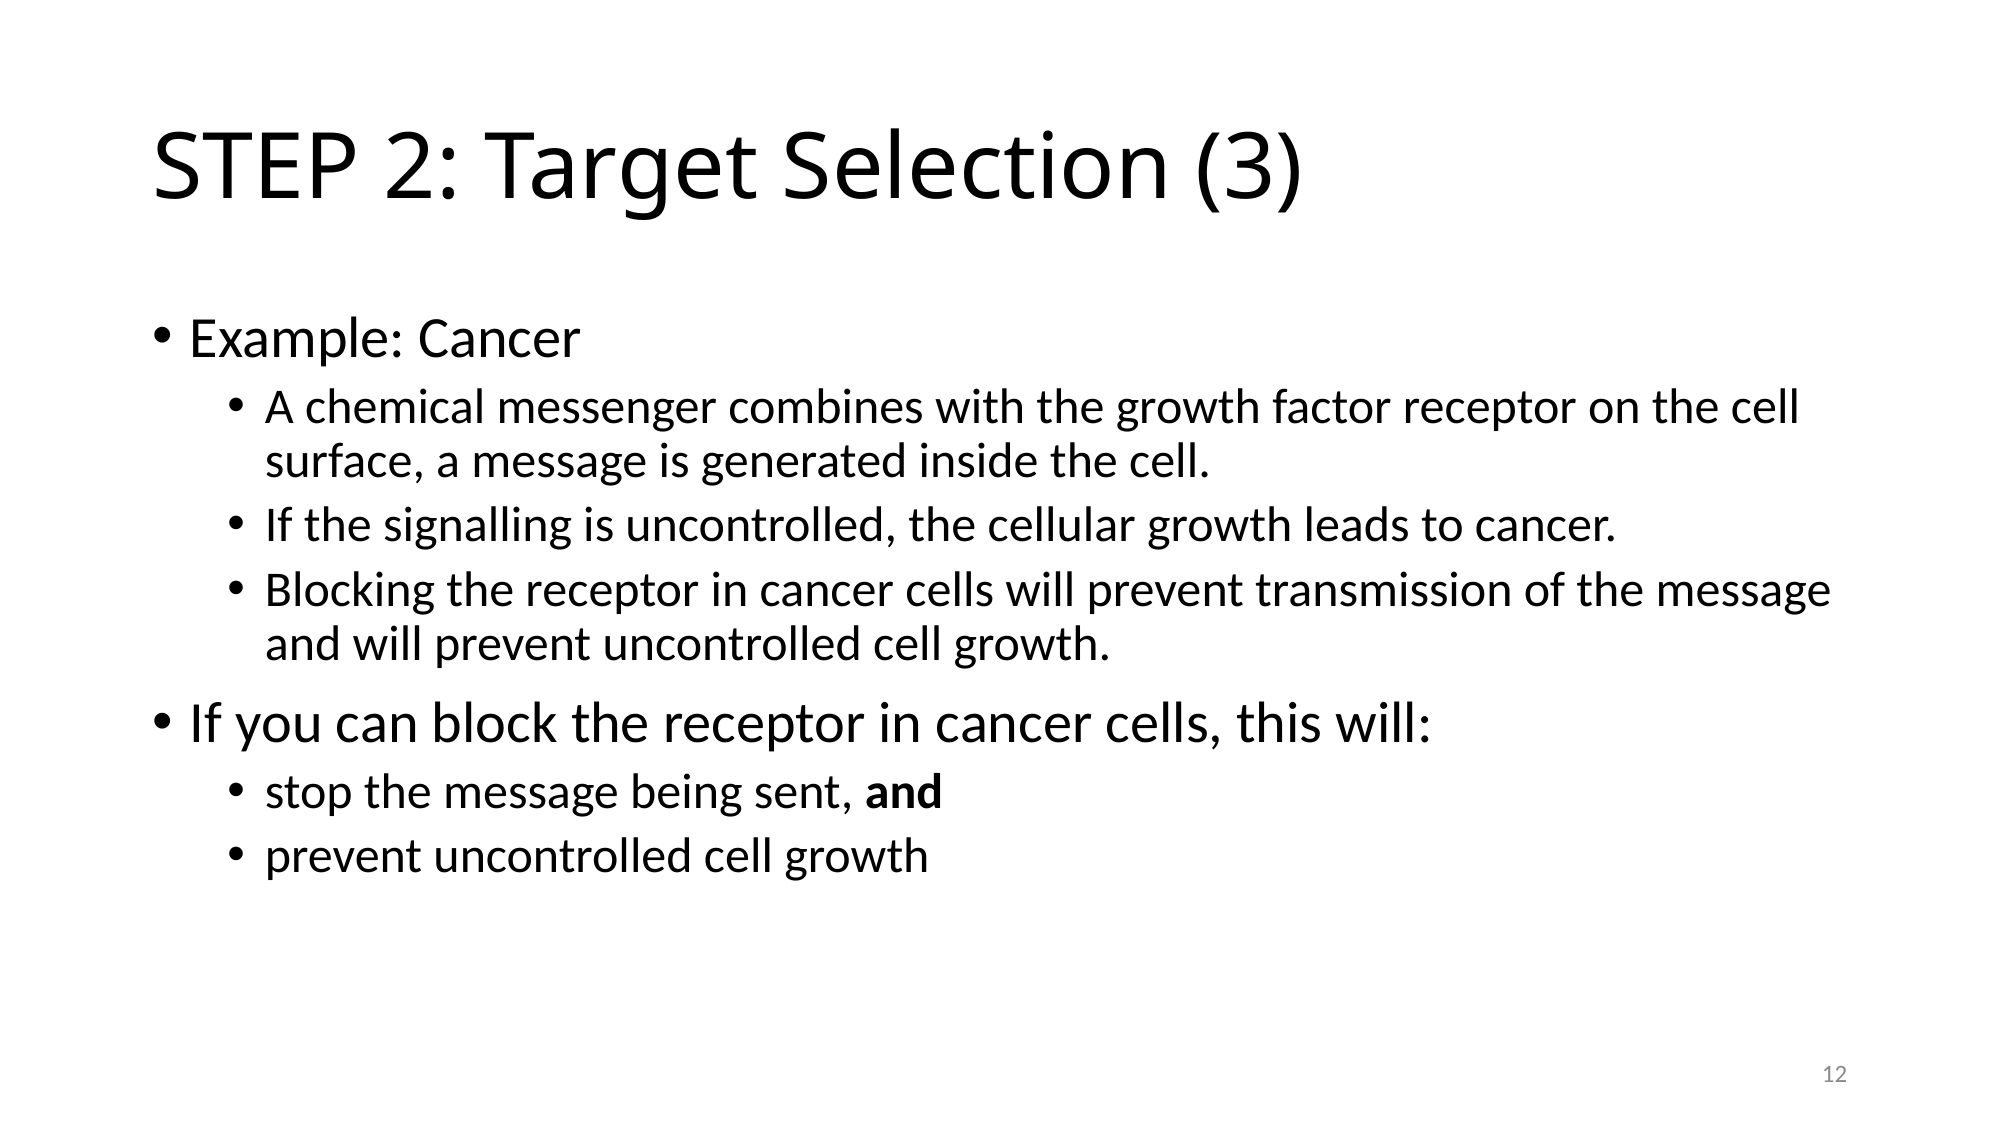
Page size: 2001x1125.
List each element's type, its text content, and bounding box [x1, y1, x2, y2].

slide_number 12 [1412, 1042, 1863, 1103]
title STEP 2: Target Selection (3) [137, 59, 1863, 278]
list Example: Cancer A chemical messenger combines with the growth factor receptor on the cell surface, a message is generated inside the cell. If the signalling is uncontrolled, the cellular growth leads to cancer. Blocking the receptor in cancer cells will prevent transmission of the message and will prevent uncontrolled cell growth. If you can block the receptor in cancer cells, this will: stop the message being sent, and prevent uncontrolled cell growth [137, 299, 1863, 1014]
